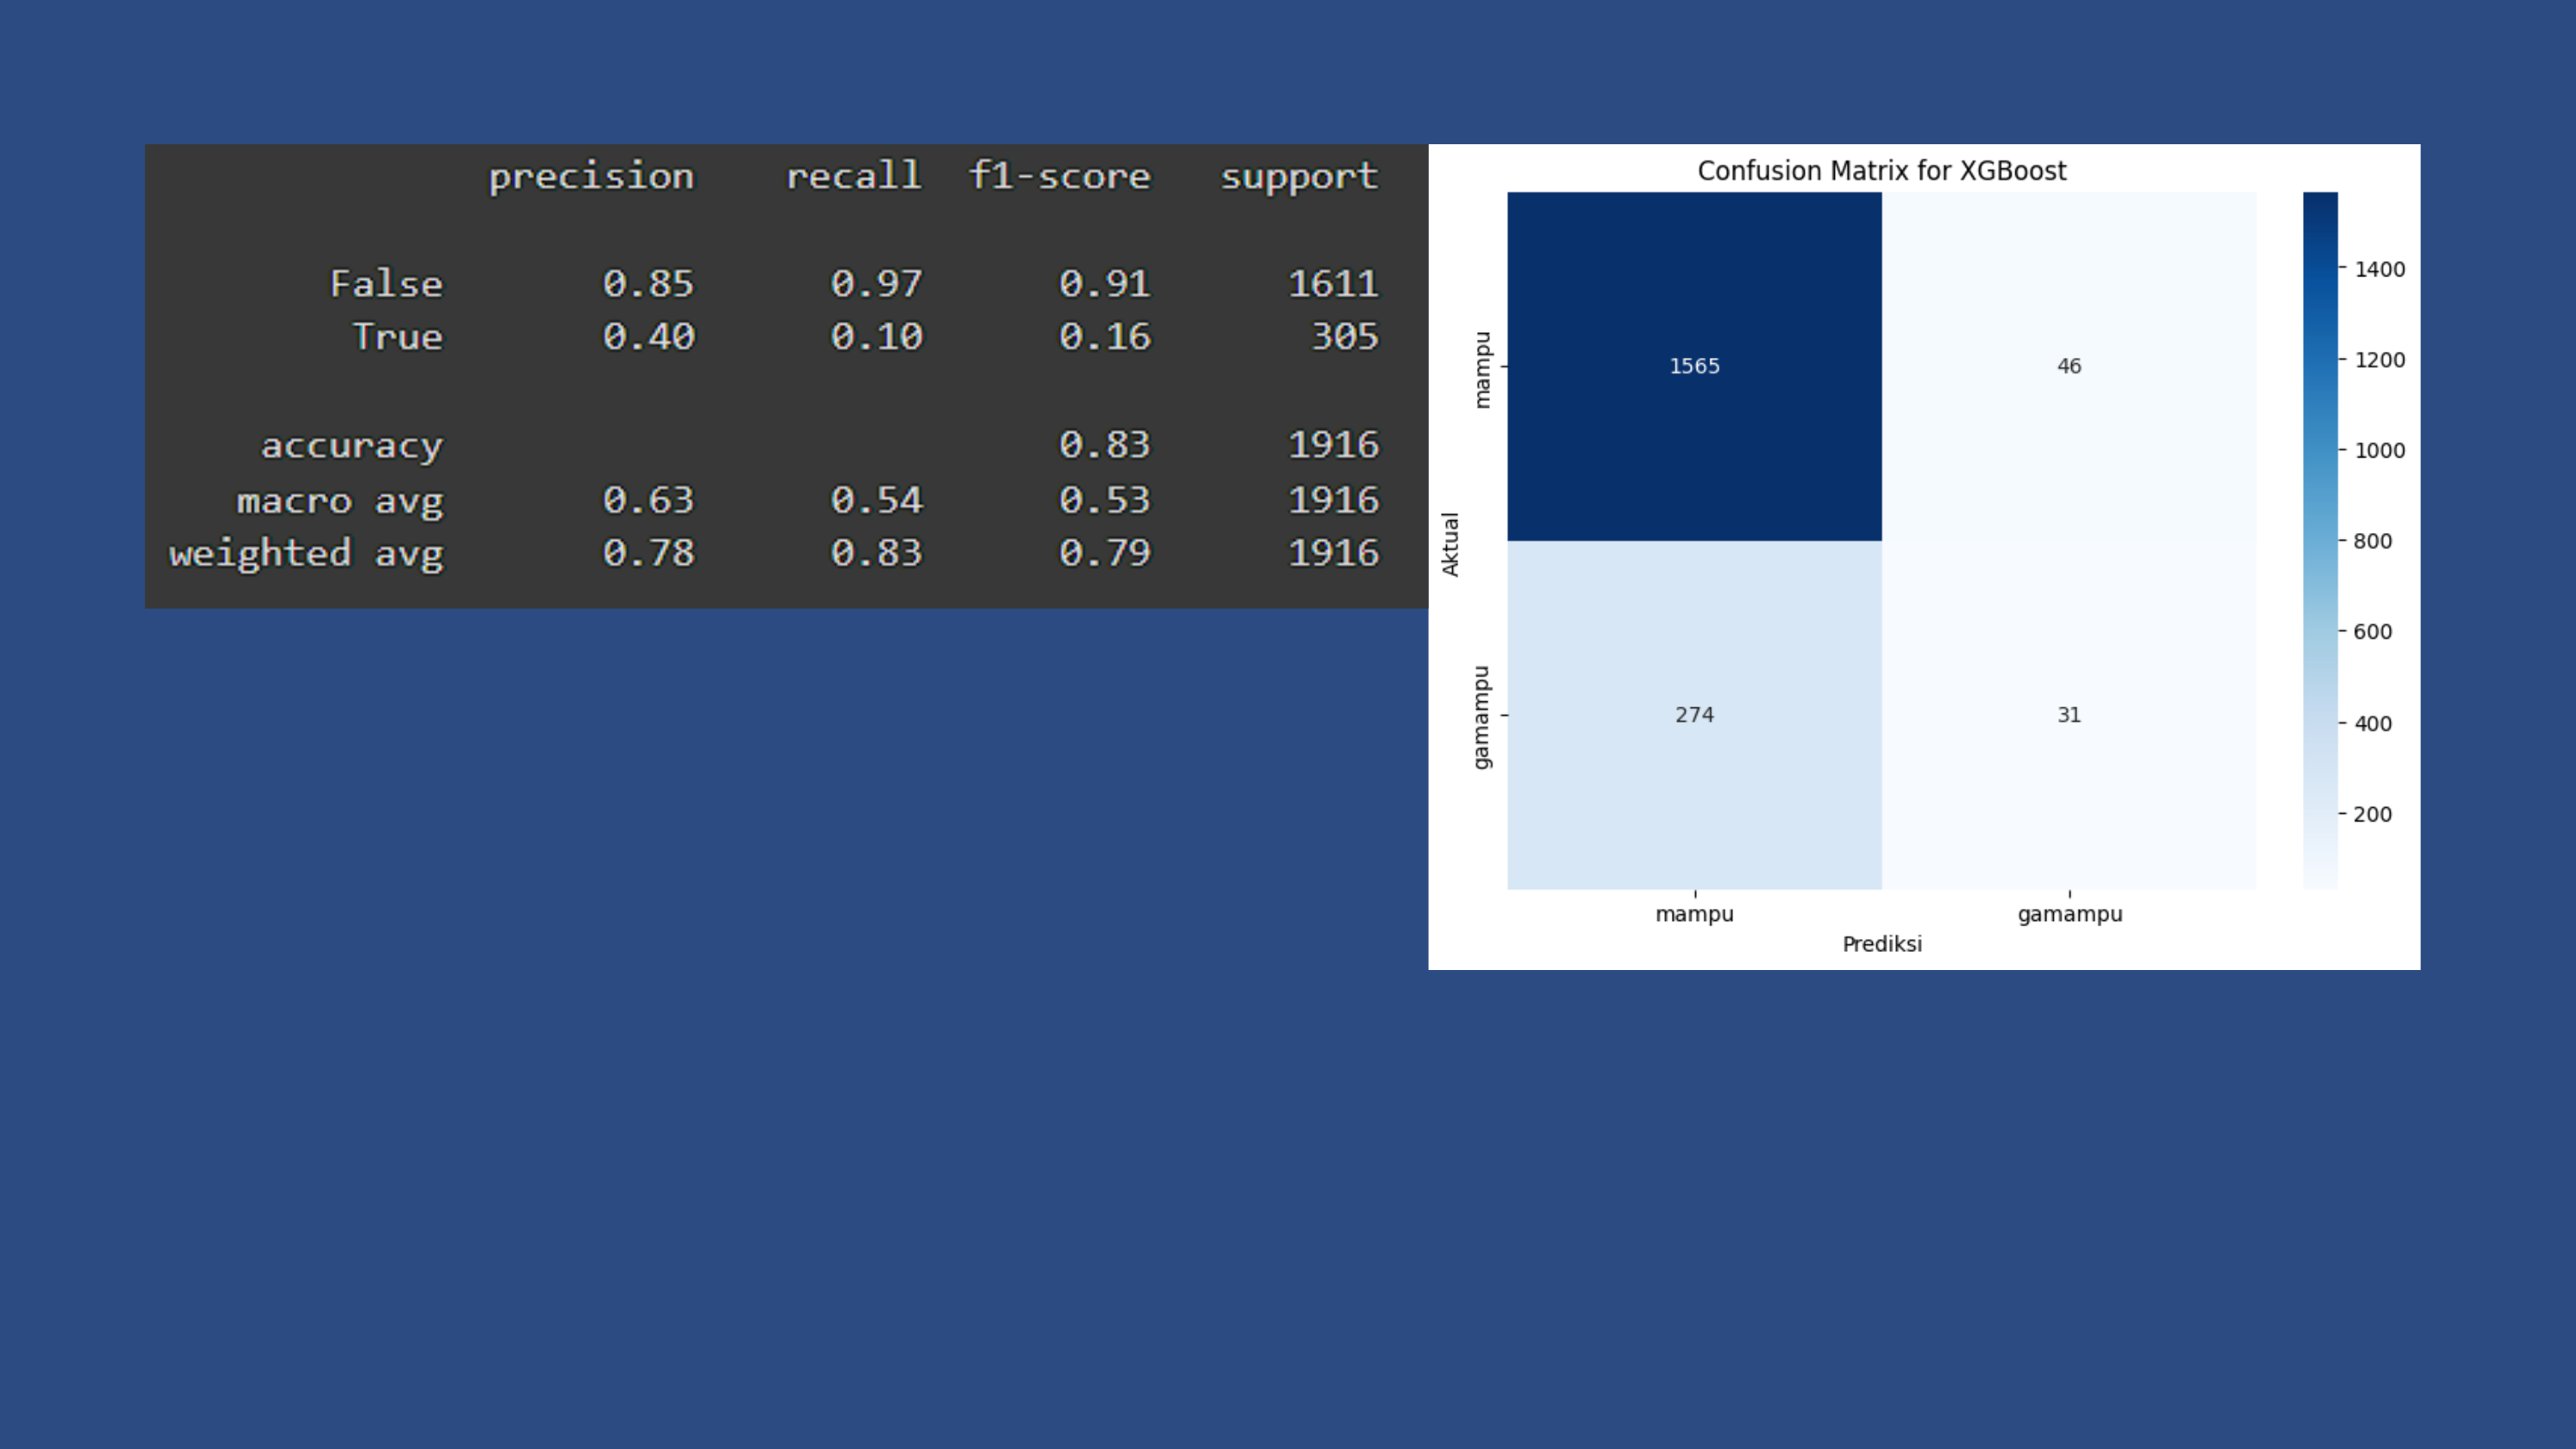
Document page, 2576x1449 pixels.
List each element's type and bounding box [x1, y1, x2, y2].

text_box [144, 144, 1429, 609]
text_box [1428, 144, 2421, 970]
